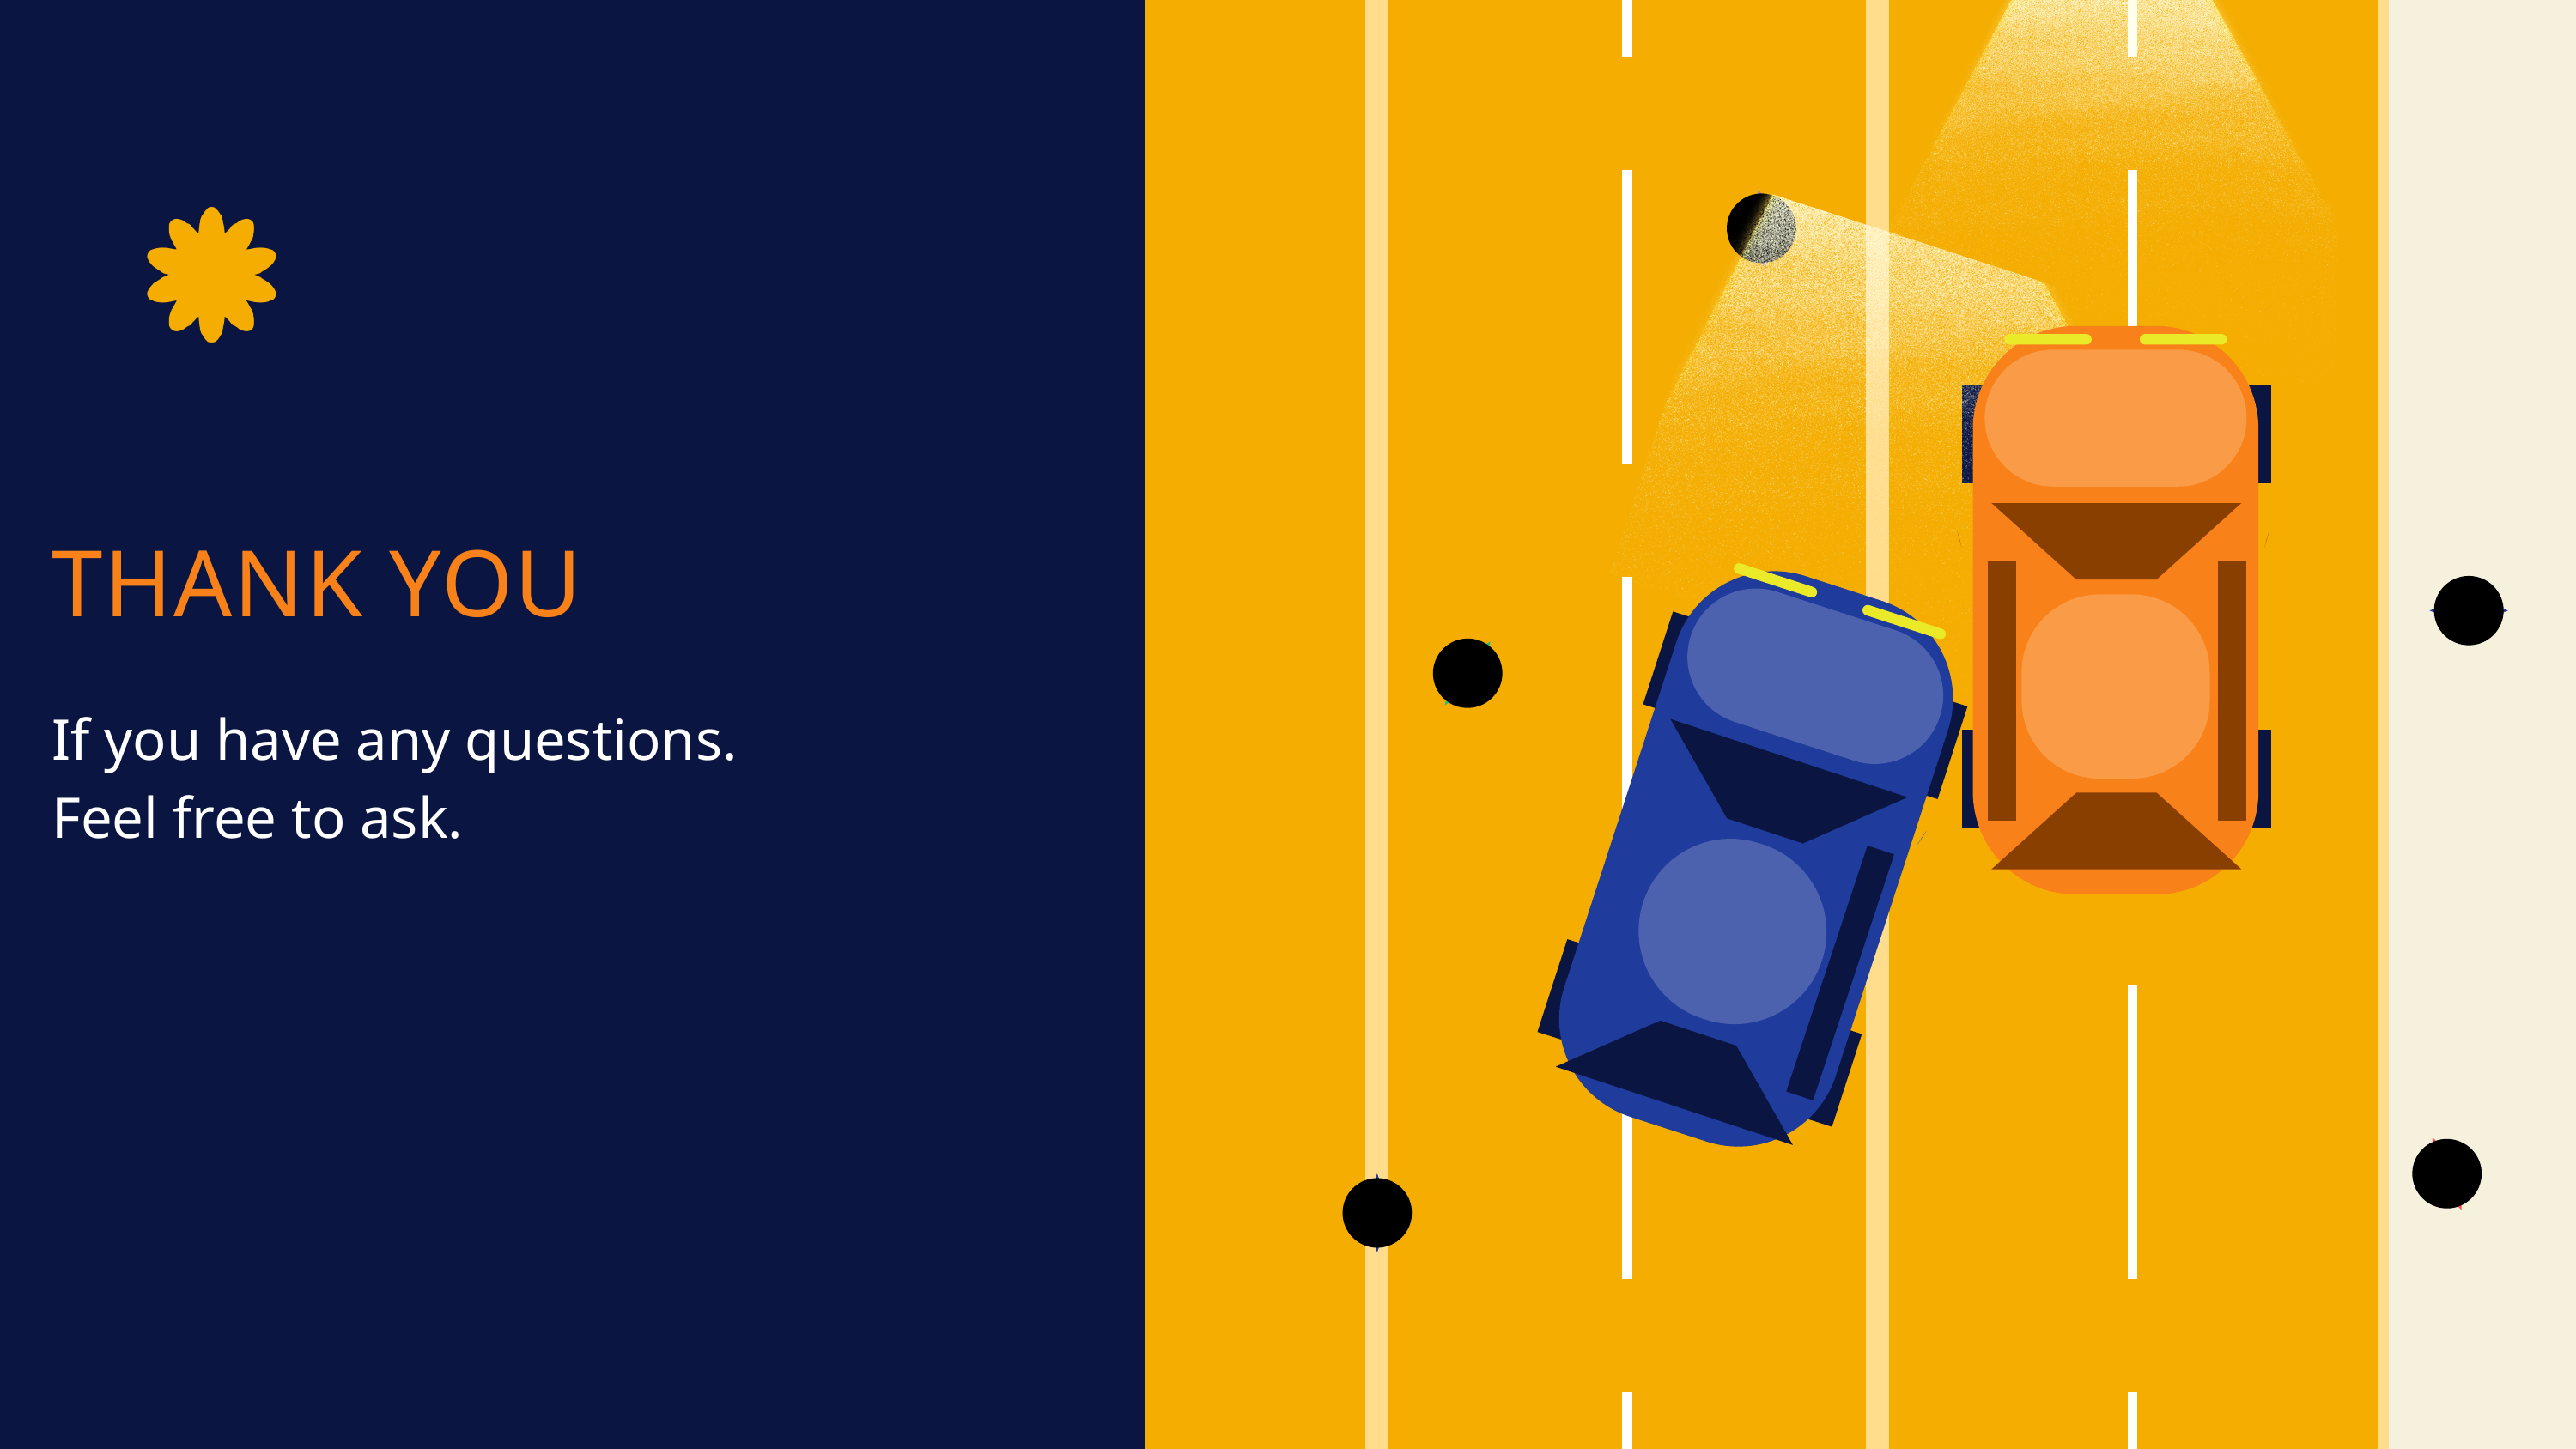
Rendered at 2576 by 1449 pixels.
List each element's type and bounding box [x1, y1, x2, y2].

text_box [52, 533, 983, 845]
text_box [0, 105, 983, 1320]
text_box [988, 48, 2576, 1401]
text_box [1532, 0, 2338, 1173]
